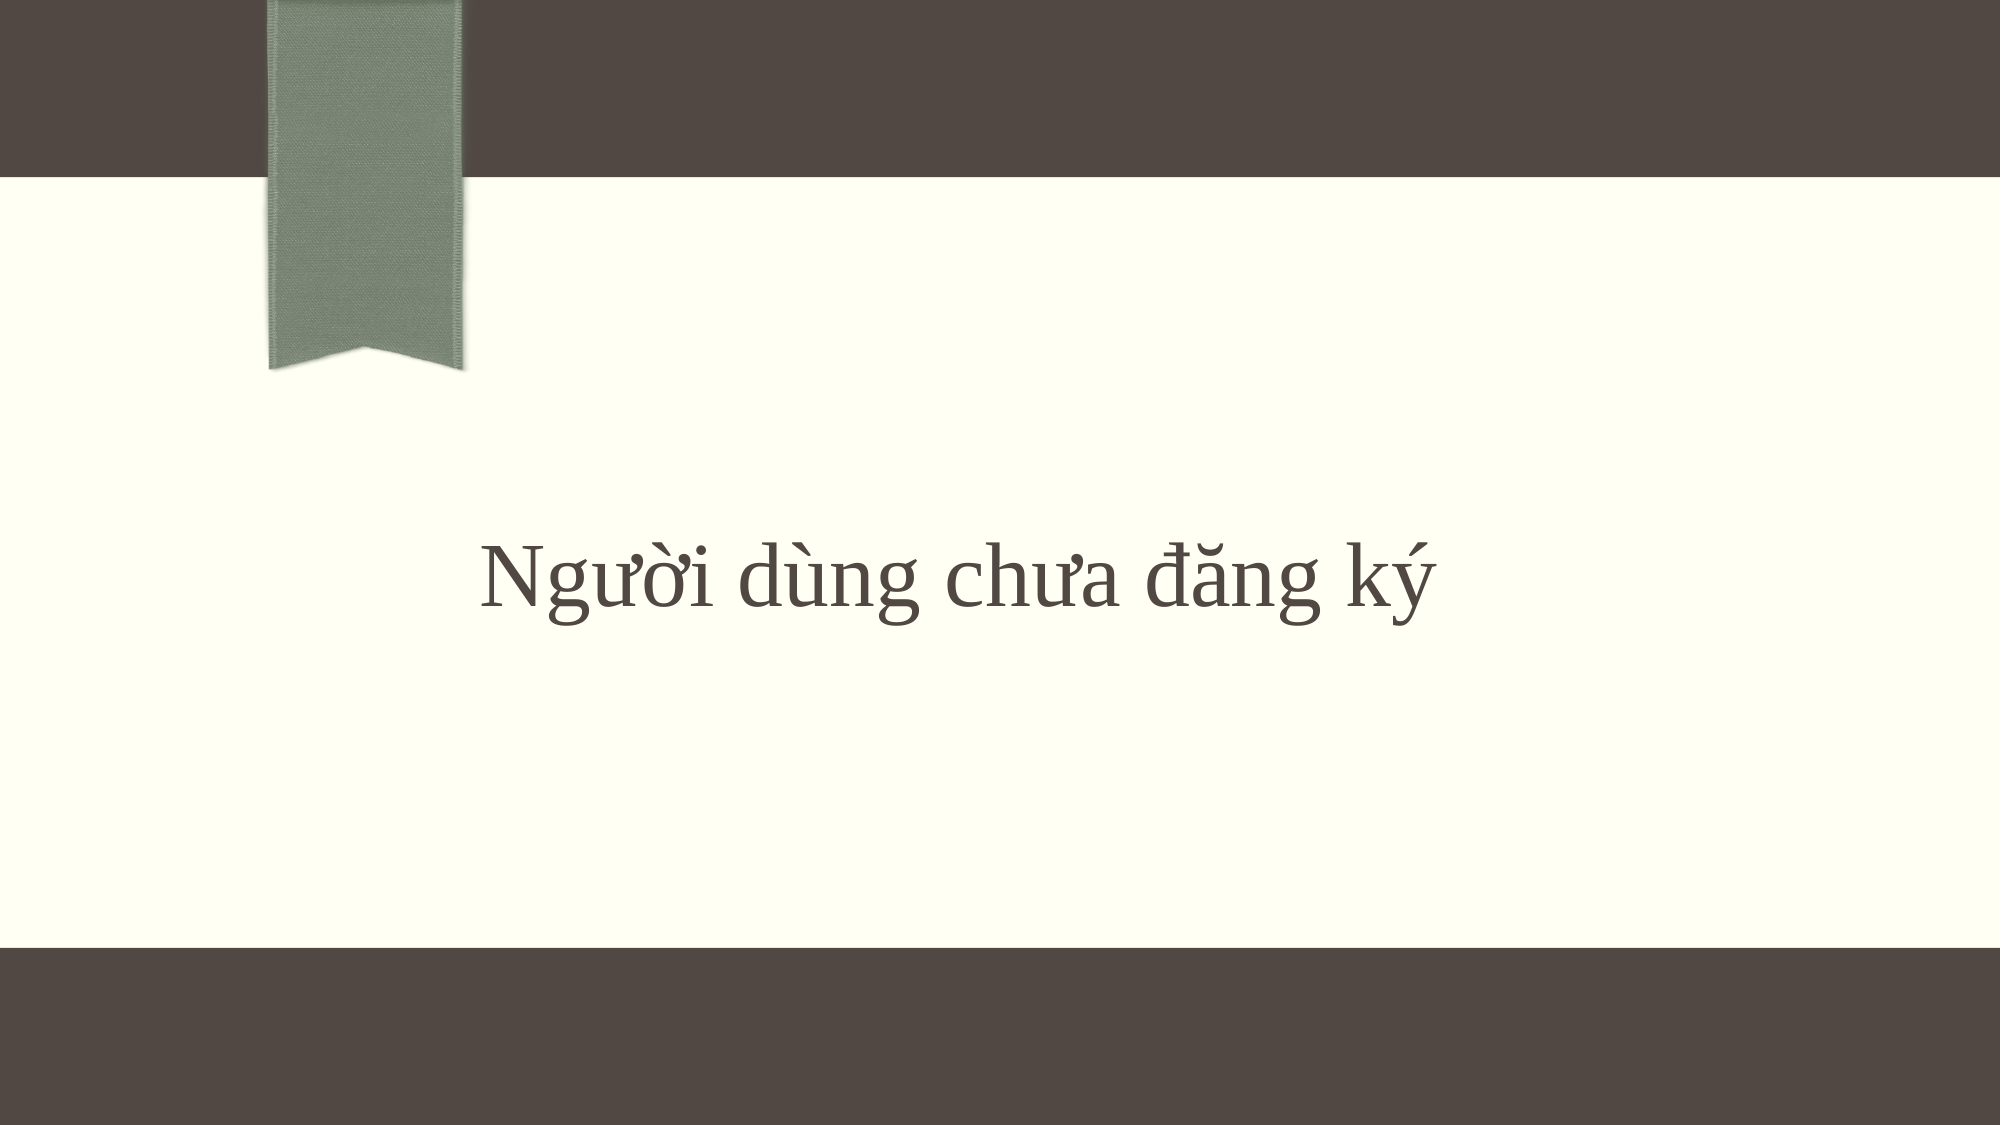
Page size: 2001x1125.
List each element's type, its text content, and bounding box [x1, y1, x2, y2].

subtitle Người dùng chưa đăng ký [86, 378, 1833, 776]
